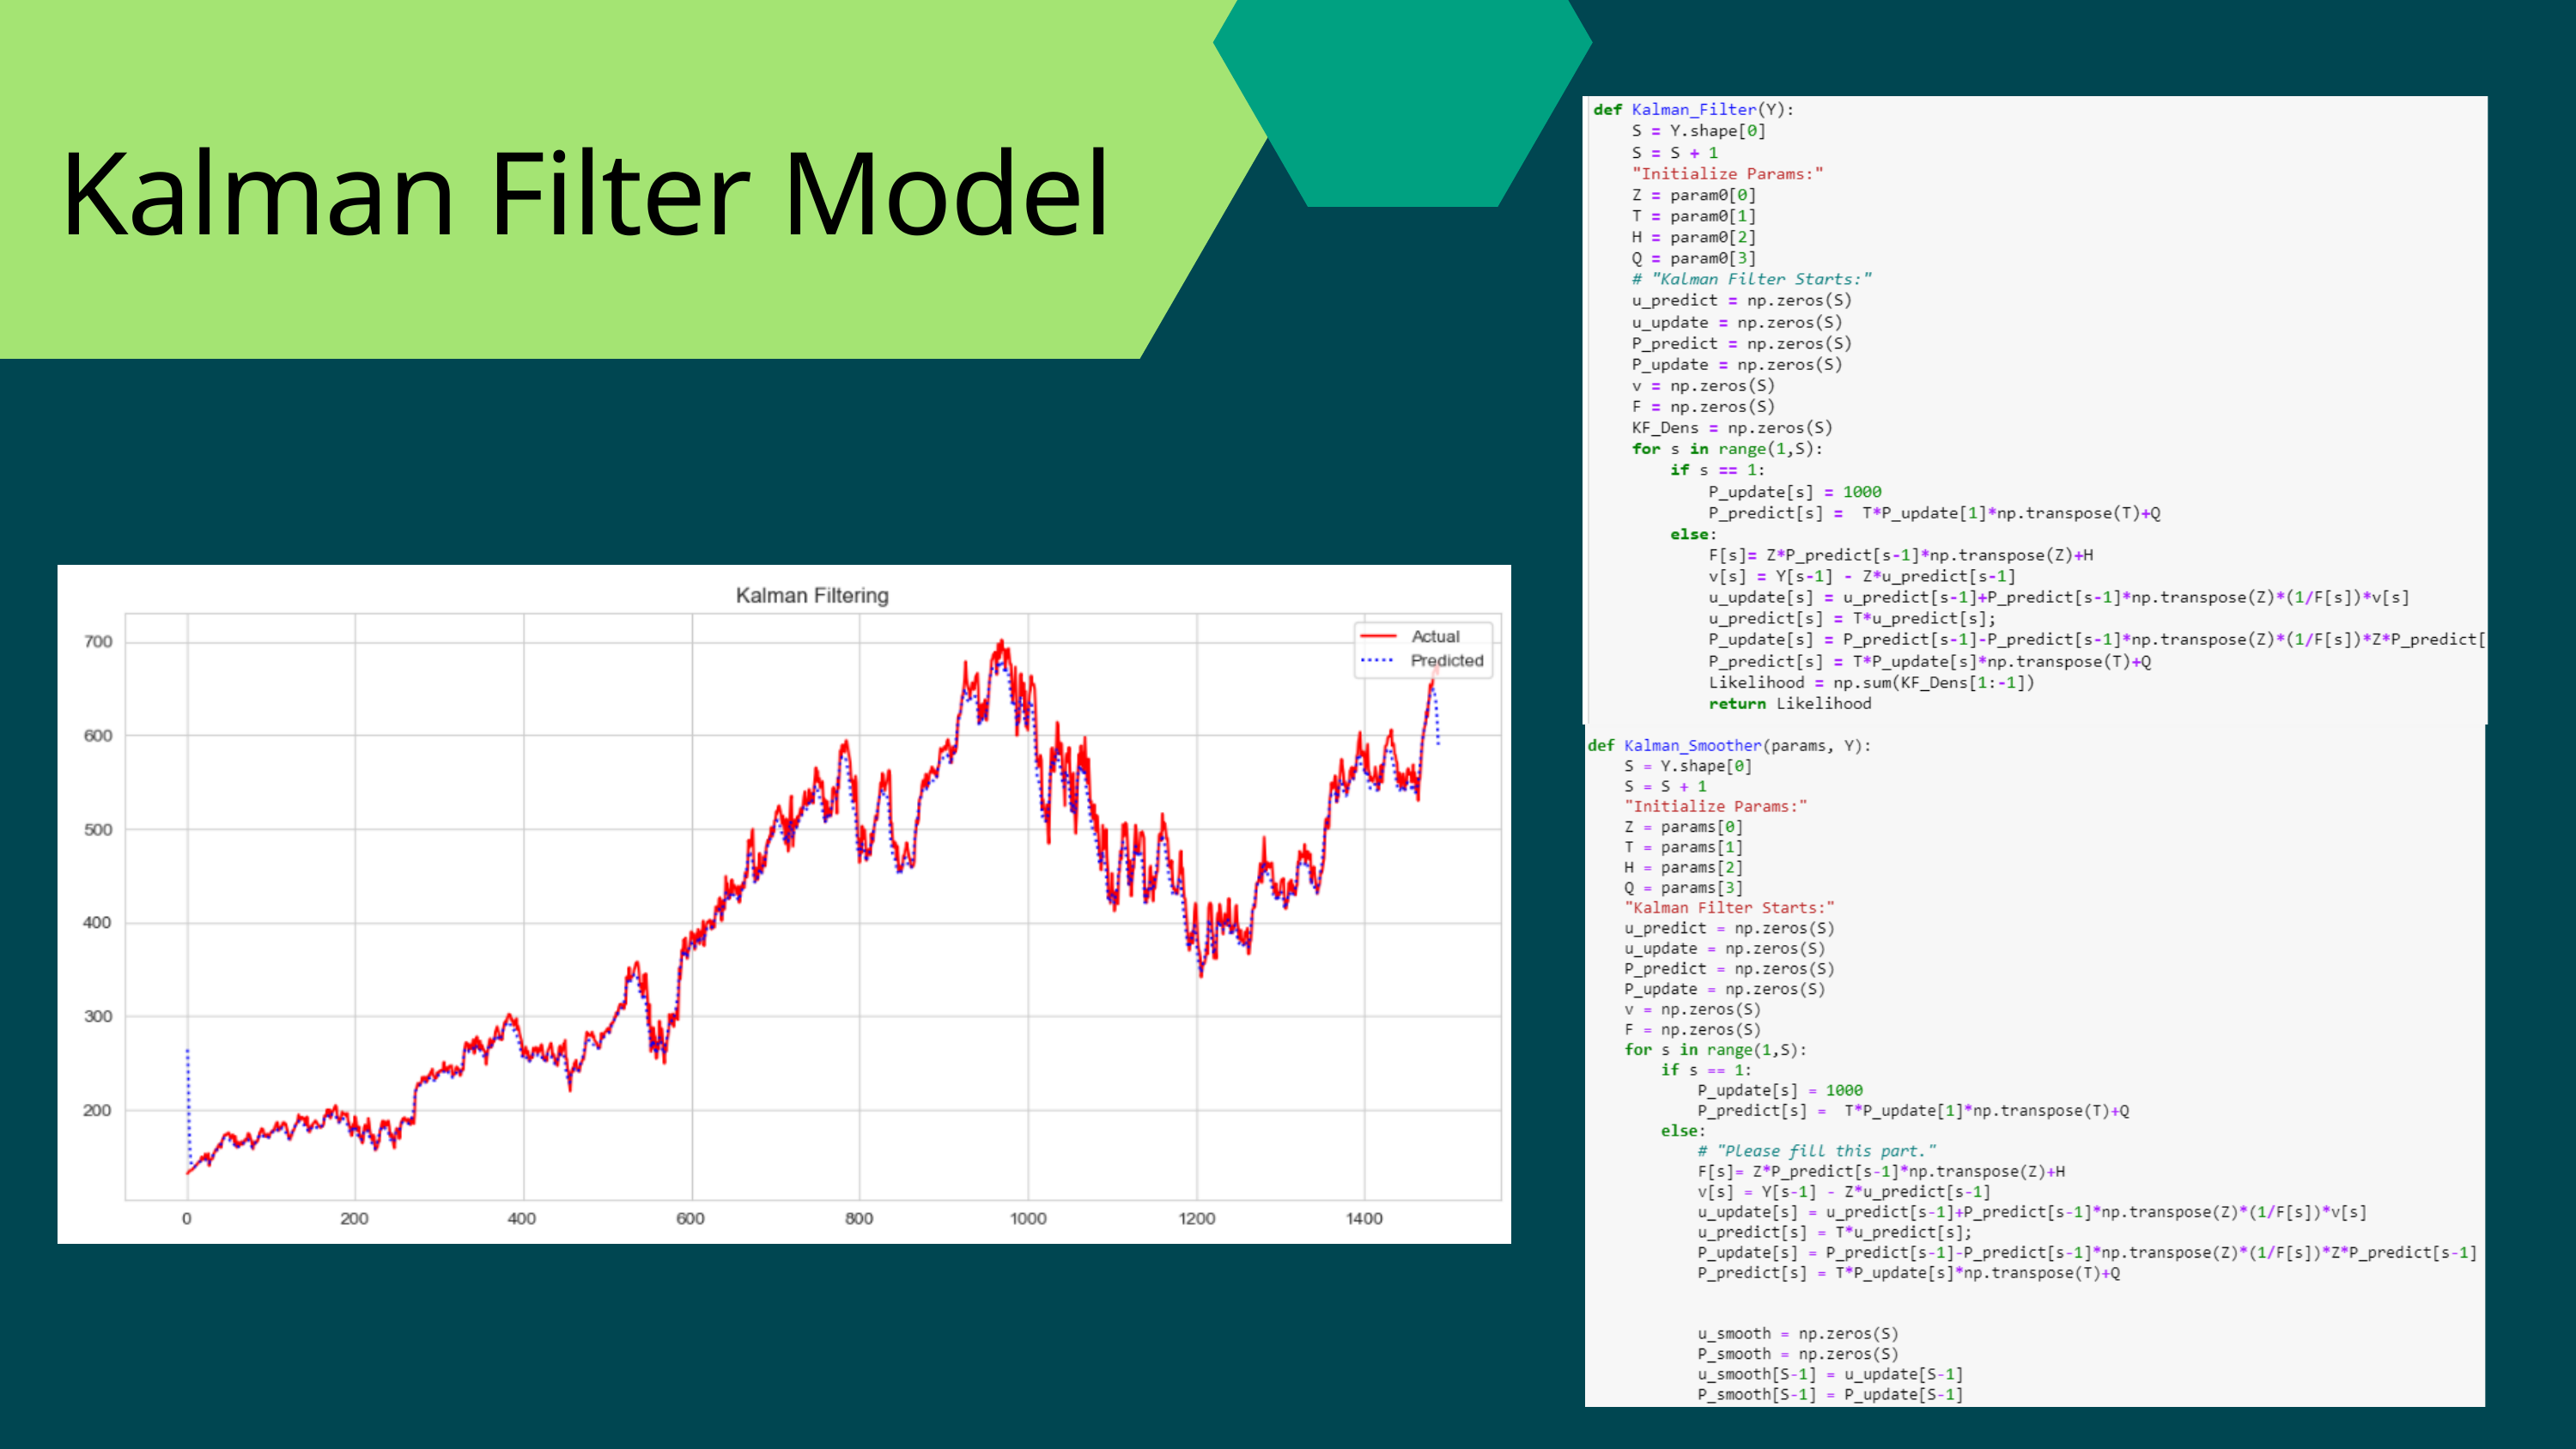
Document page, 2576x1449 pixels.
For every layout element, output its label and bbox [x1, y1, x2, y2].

text_box [1583, 96, 2488, 724]
text_box [0, 0, 1394, 360]
text_box [58, 565, 1512, 1244]
text_box [1585, 724, 2486, 1407]
text_box [1212, 0, 1594, 208]
